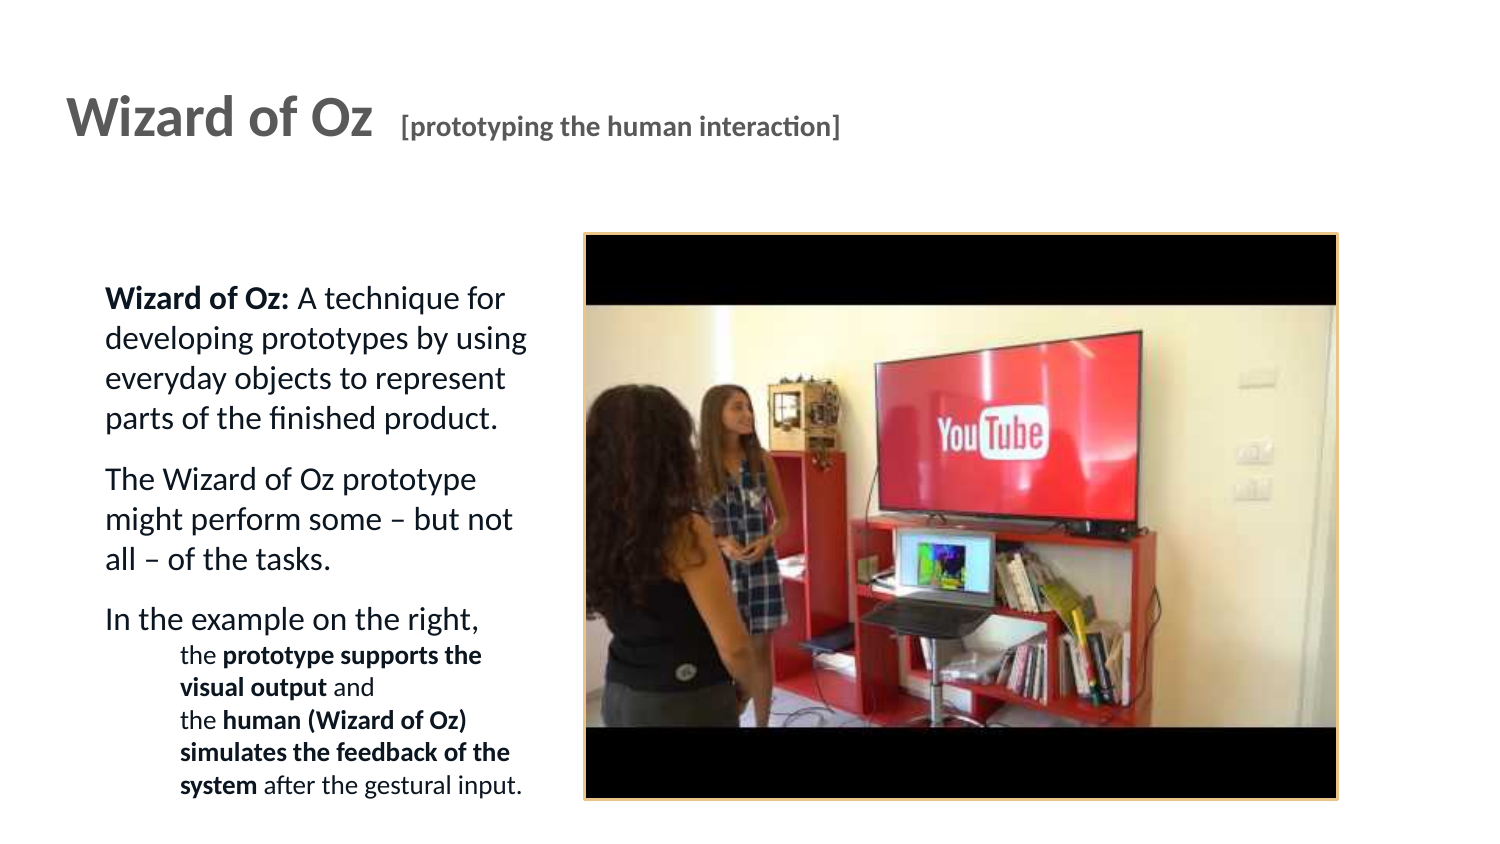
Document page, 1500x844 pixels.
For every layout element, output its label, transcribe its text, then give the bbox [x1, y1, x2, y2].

picture [585, 235, 1337, 799]
text_box Wizard of Oz [prototyping the human interaction] [51, 63, 1449, 158]
text_box Wizard of Oz: A technique for developing prototypes by using everyday objects to represent parts of the finished product. The Wizard of Oz prototype might perform some – but not all – of the tasks. In the example on the right, the prototype supports the visual output and the human (Wizard of Oz) simulates the feedback of the system after the gestural input. [18, 270, 554, 806]
